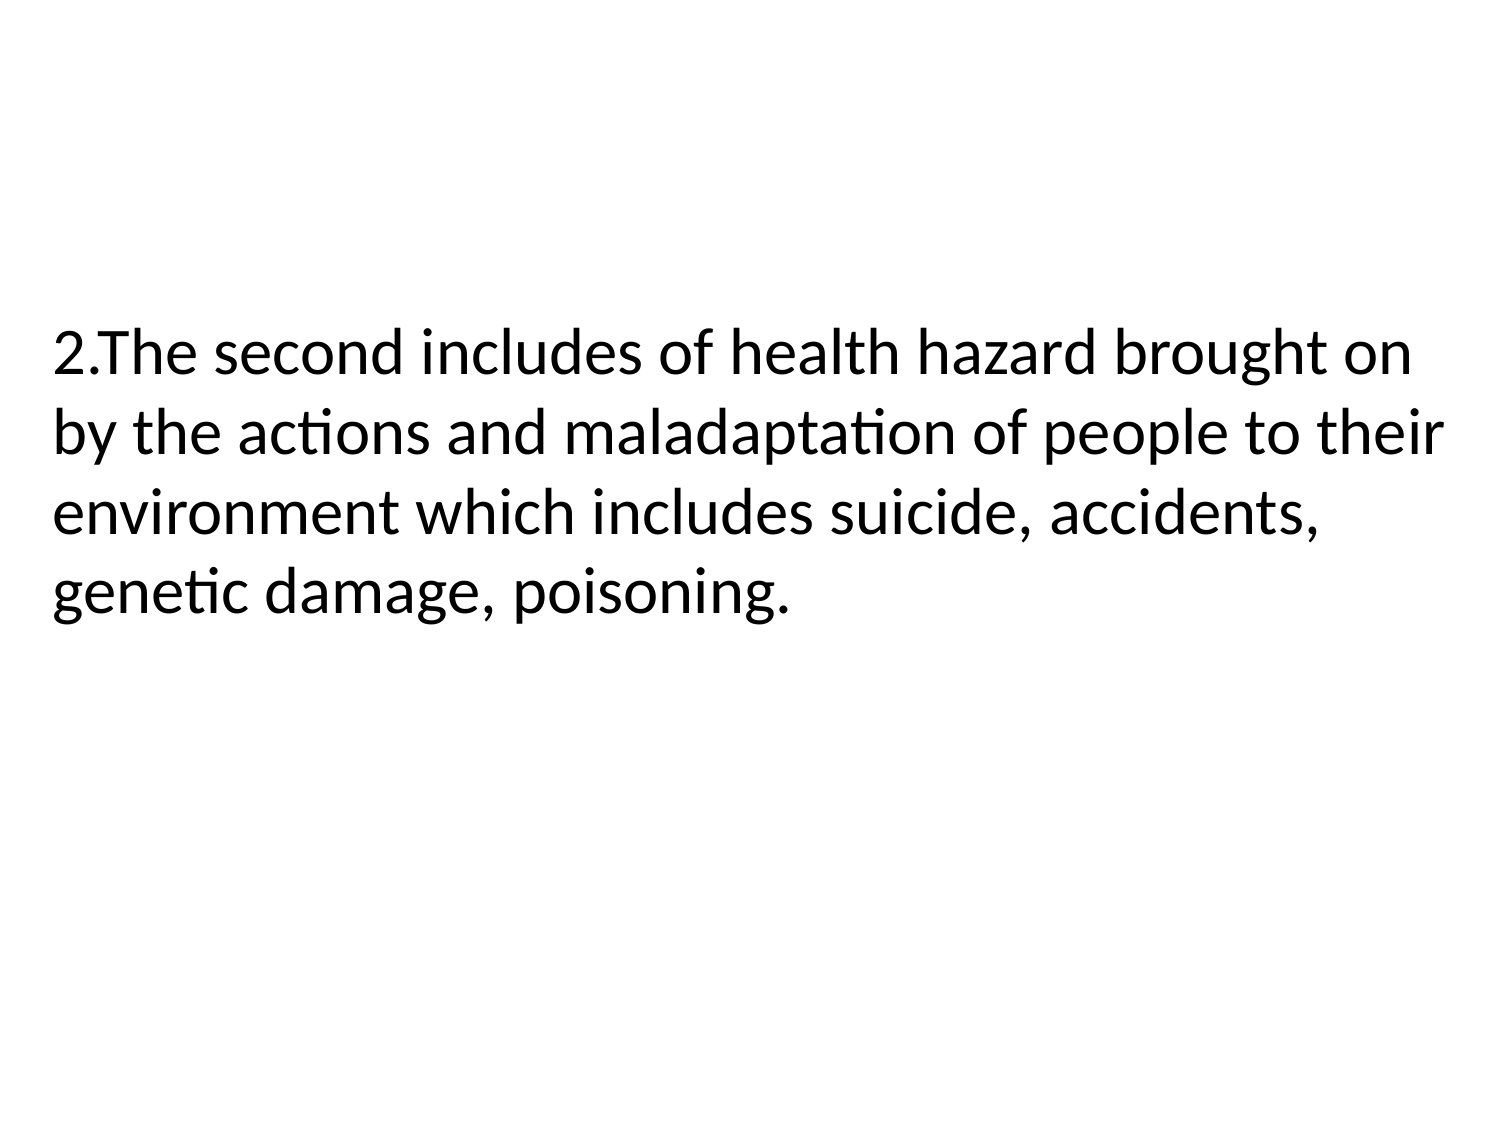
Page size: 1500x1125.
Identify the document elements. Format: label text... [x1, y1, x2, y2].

list 2.The second includes of health hazard brought on by the actions and maladaptation of people to their environment which includes suicide, accidents, genetic damage, poisoning. [37, 299, 1500, 1005]
